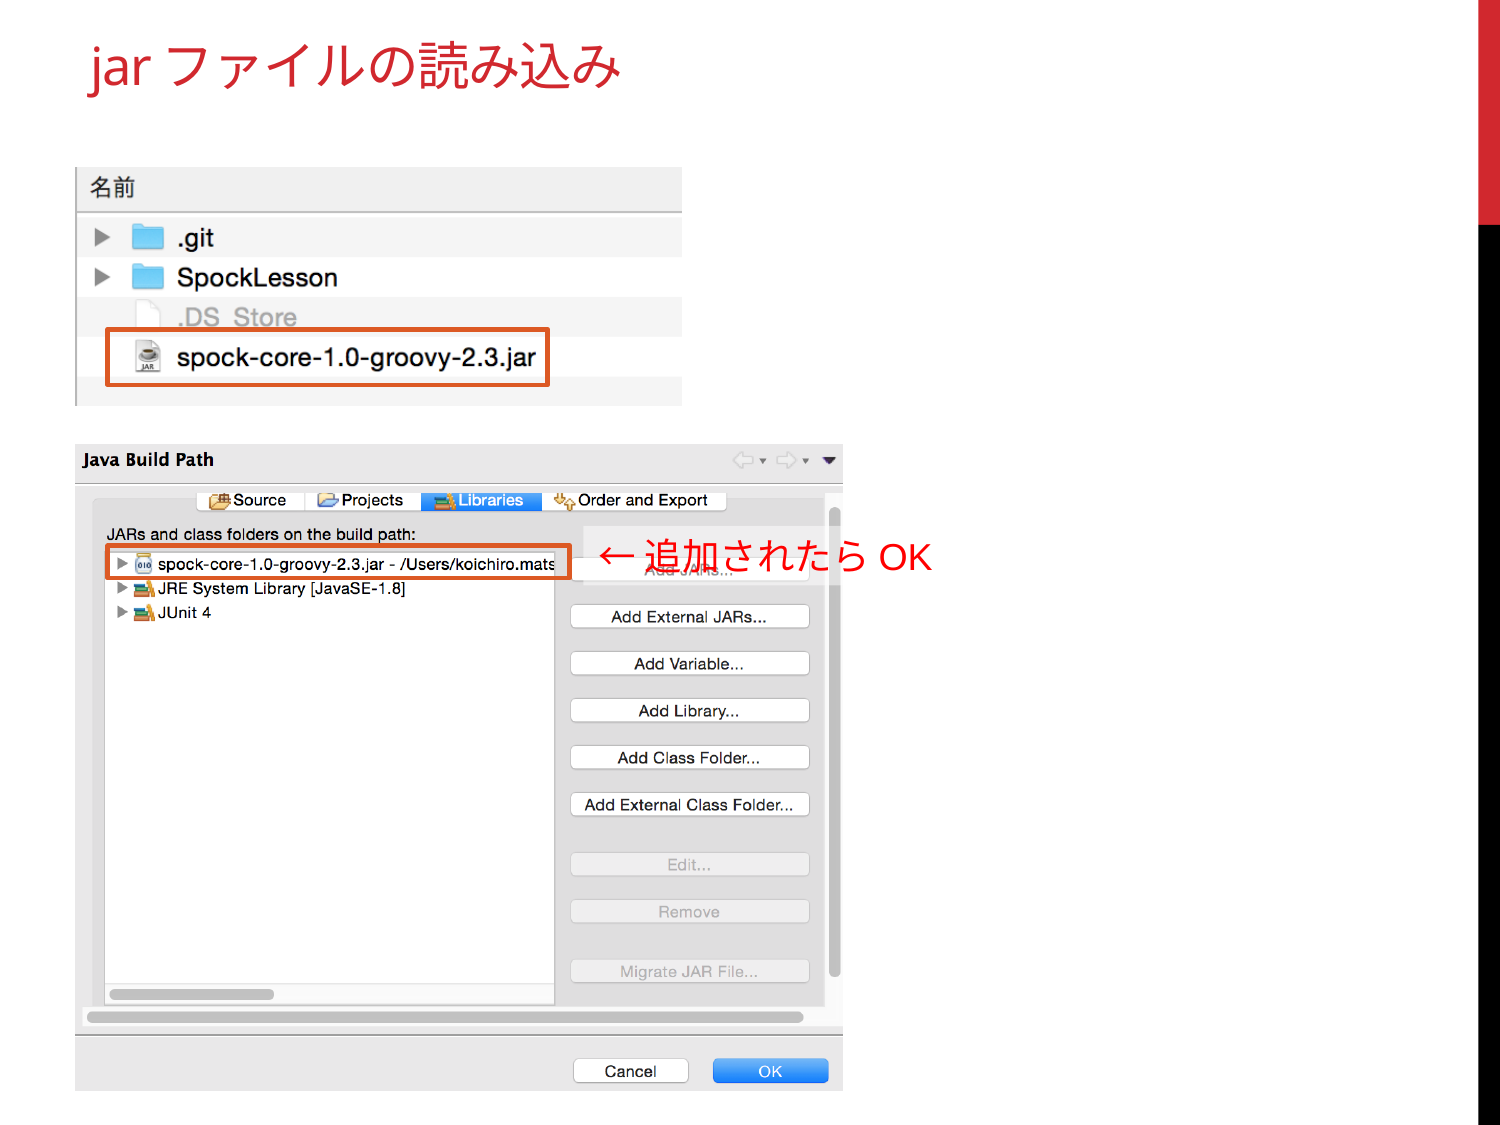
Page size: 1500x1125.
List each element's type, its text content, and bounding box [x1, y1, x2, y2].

text_box ←追加されたらOK [852, 525, 948, 586]
title jarファイルの読み込み [75, 25, 1325, 104]
picture [74, 167, 682, 406]
picture [74, 443, 843, 1091]
